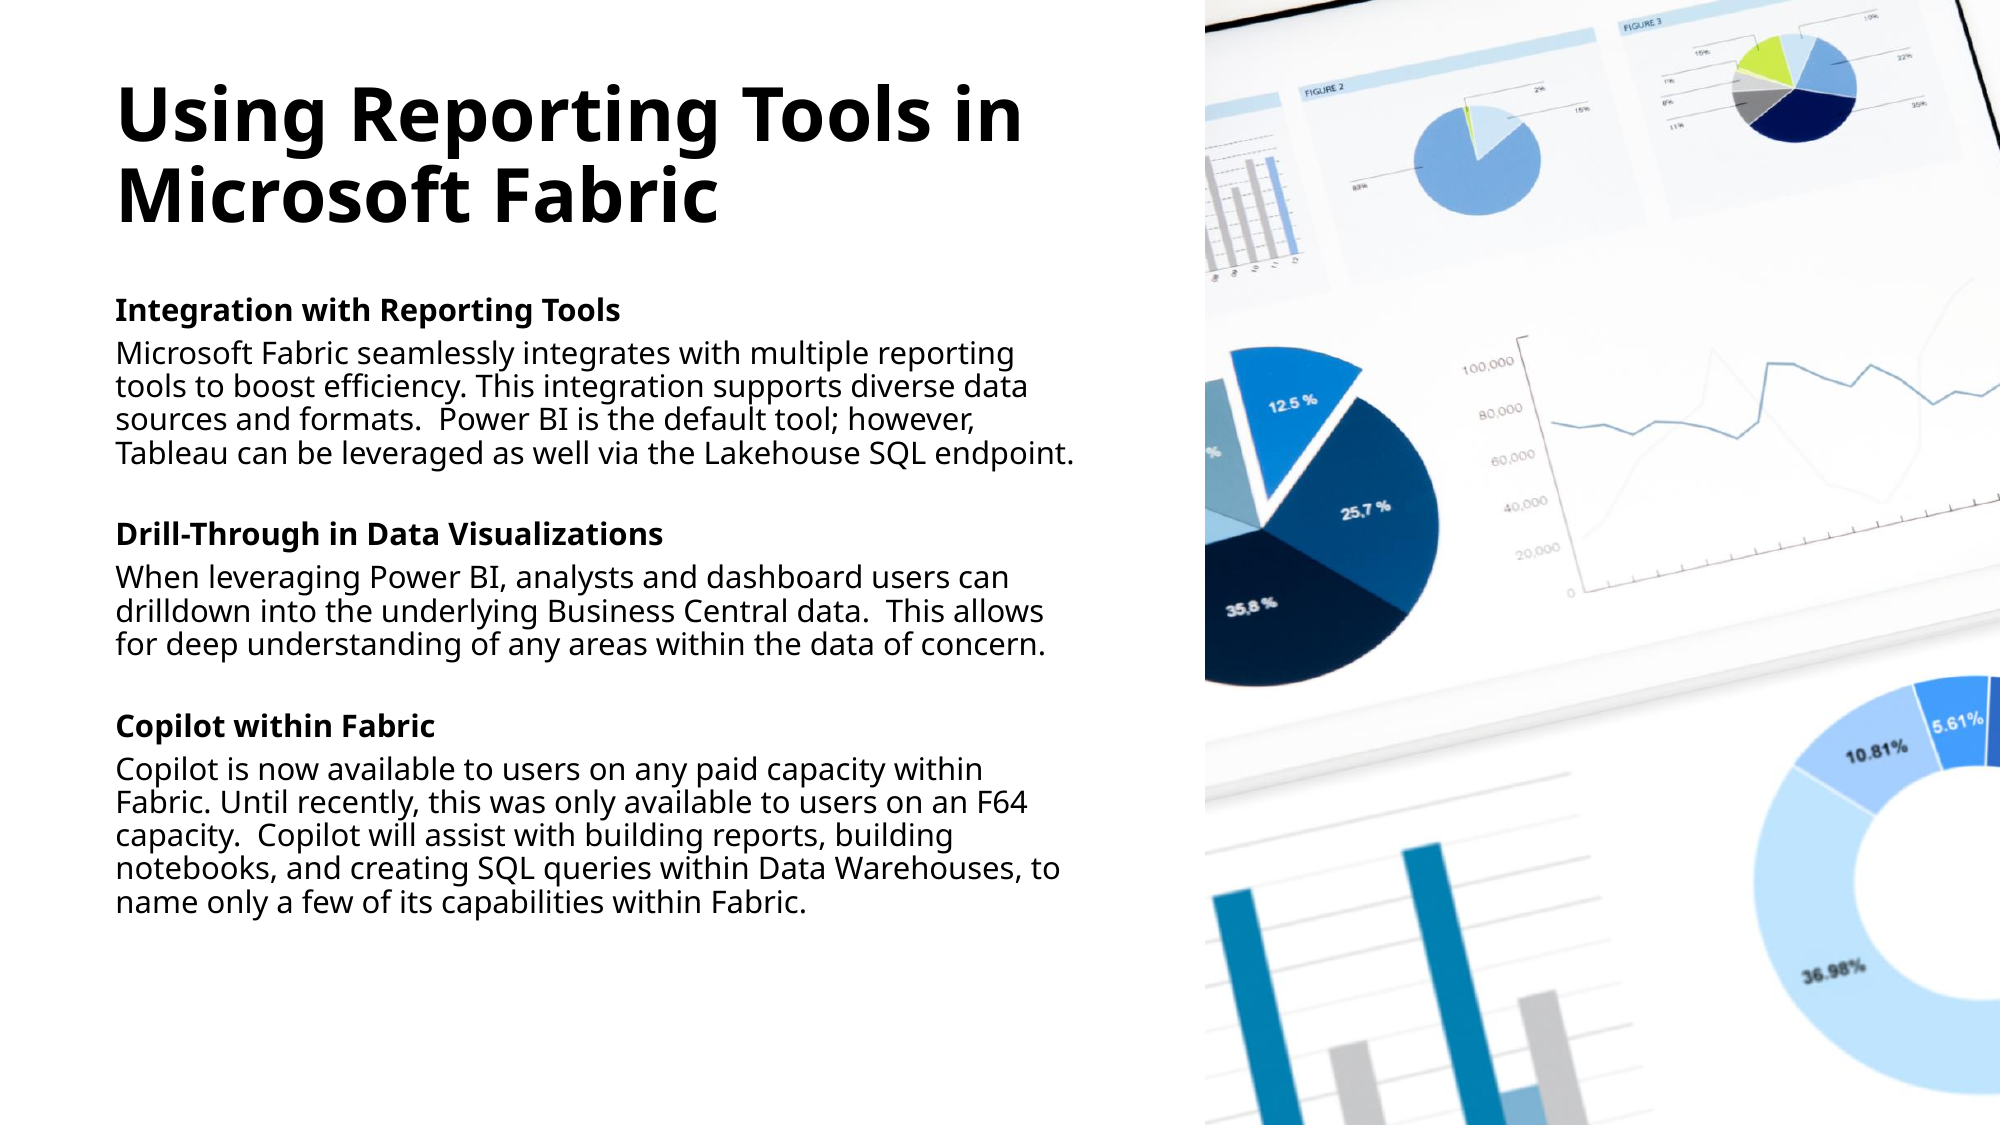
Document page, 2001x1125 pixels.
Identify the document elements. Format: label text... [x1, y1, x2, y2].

title Using Reporting Tools in Microsoft Fabric [100, 59, 1091, 247]
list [1204, 0, 2000, 1125]
list Integration with Reporting Tools Microsoft Fabric seamlessly integrates with multiple reporting tools to boost efficiency. This integration supports diverse data sources and formats. Power BI is the default tool; however, Tableau can be leveraged as well via the Lakehouse SQL endpoint. Drill-Through in Data Visualizations When leveraging Power BI, analysts and dashboard users can drilldown into the underlying Business Central data. This allows for deep understanding of any areas within the data of concern. Copilot within Fabric Copilot is now available to users on any paid capacity within Fabric. Until recently, this was only available to users on an F64 capacity. Copilot will assist with building reports, building notebooks, and creating SQL queries within Data Warehouses, to name only a few of its capabilities within Fabric. [100, 287, 1091, 960]
